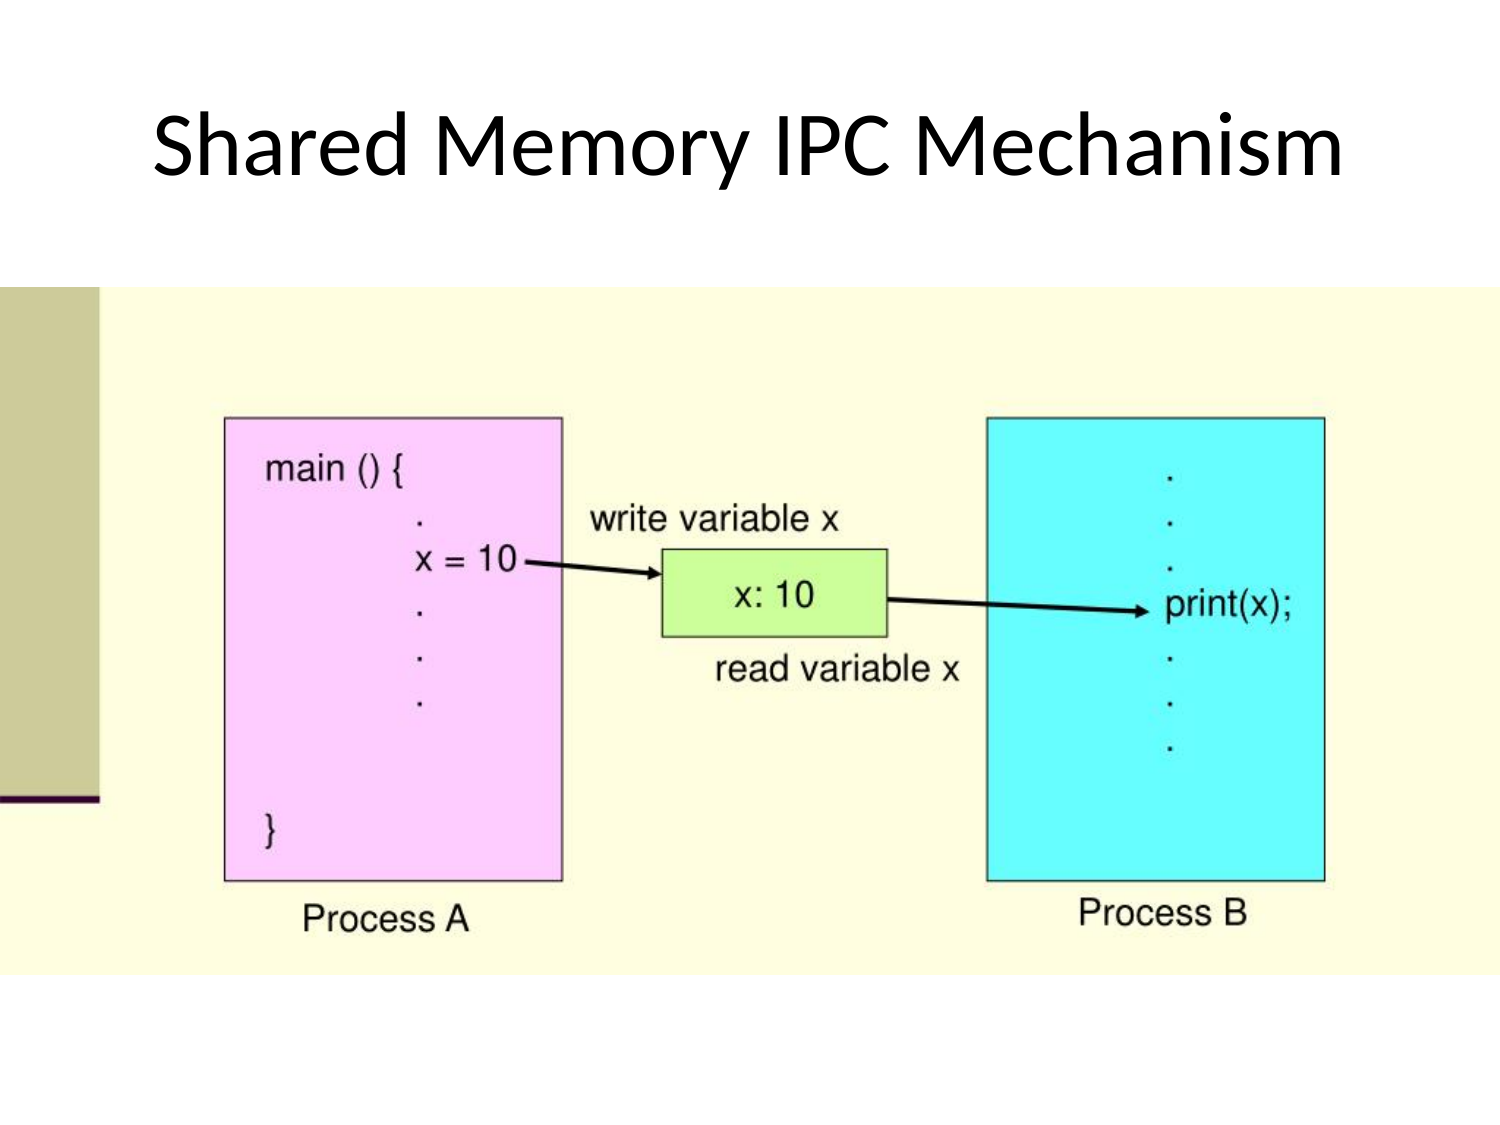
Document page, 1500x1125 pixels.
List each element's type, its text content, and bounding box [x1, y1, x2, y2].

title Shared Memory IPC Mechanism [75, 45, 1425, 233]
picture [0, 287, 1500, 976]
